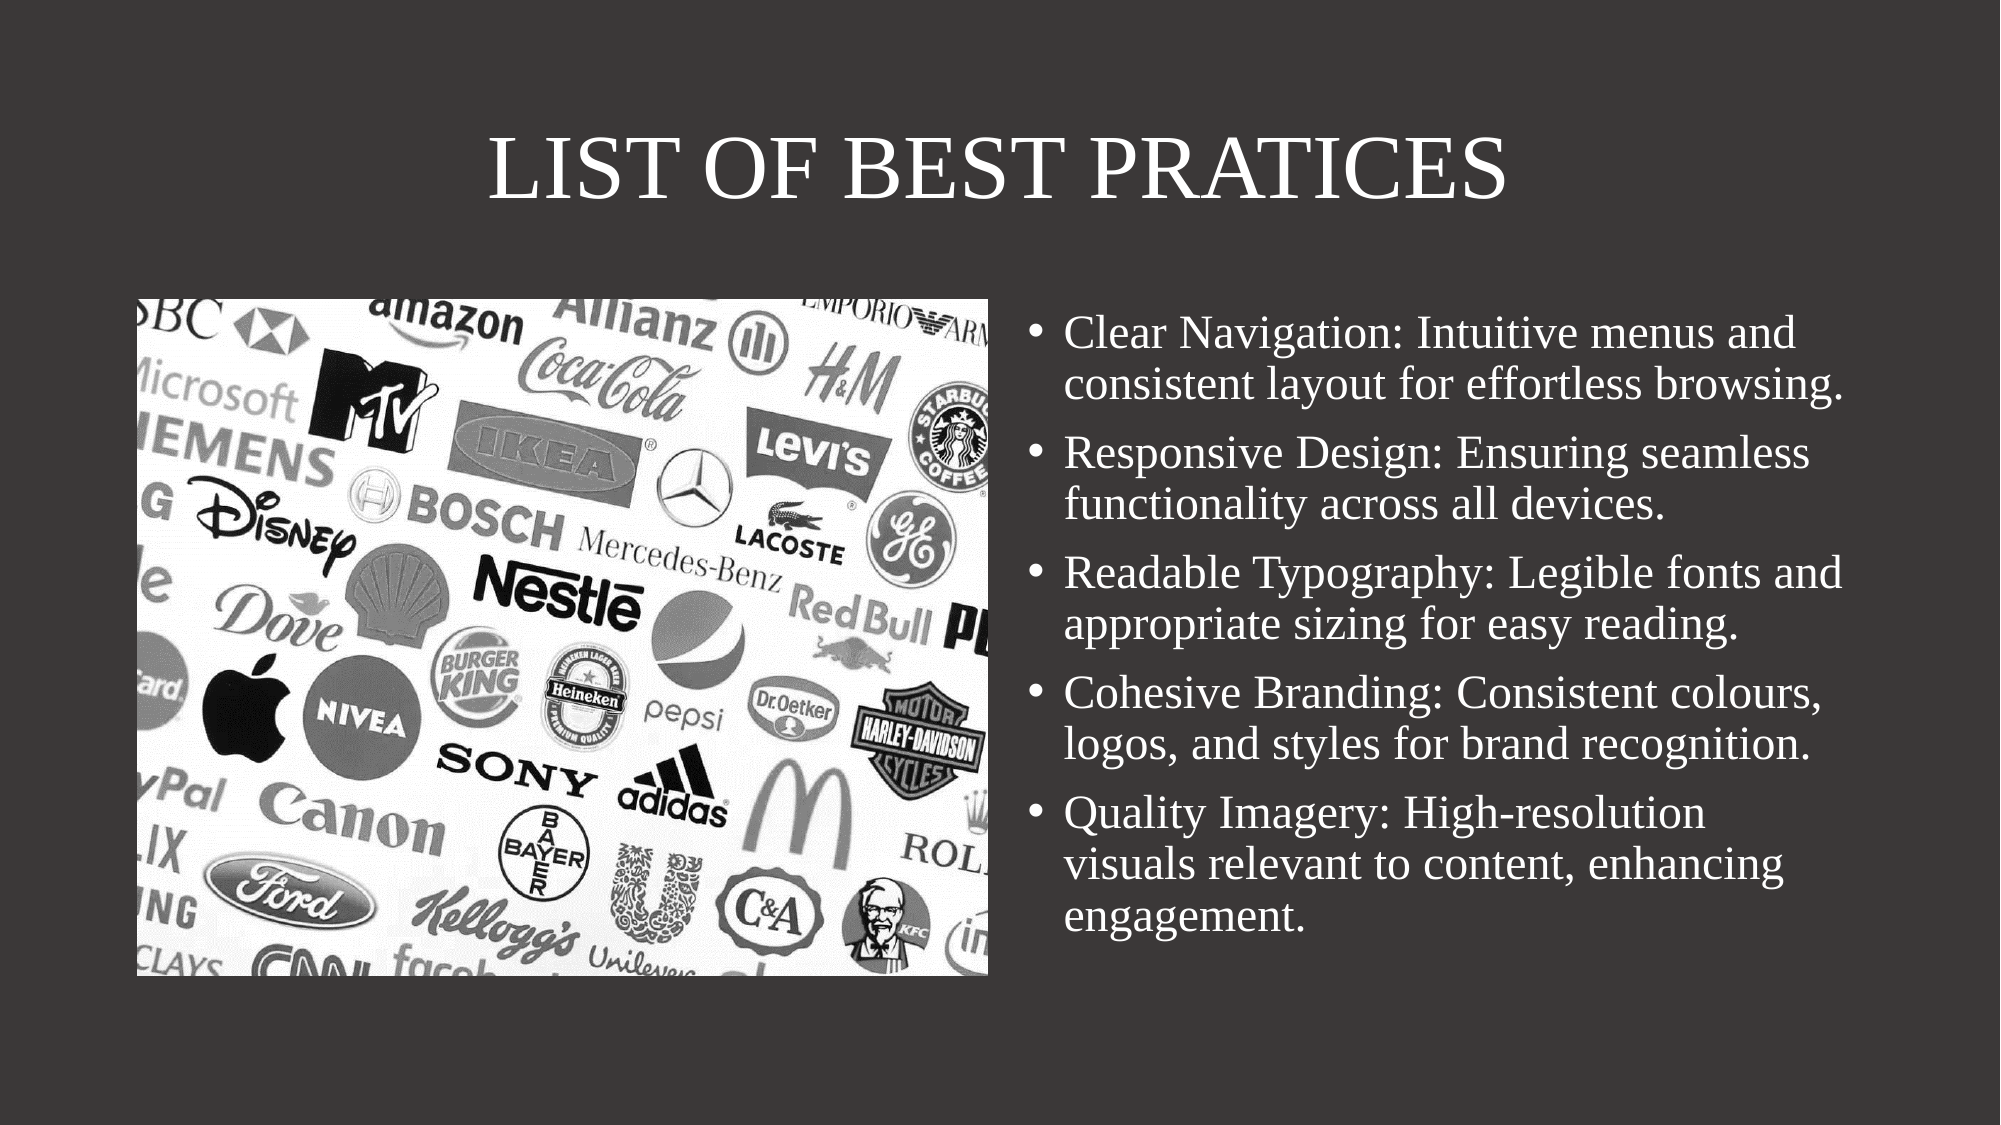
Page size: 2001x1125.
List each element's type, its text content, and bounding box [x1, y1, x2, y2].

title LIST OF BEST PRATICES [137, 59, 1863, 278]
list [137, 299, 988, 976]
list Clear Navigation: Intuitive menus and consistent layout for effortless browsing. Responsive Design: Ensuring seamless functionality across all devices. Readable Typography: Legible fonts and appropriate sizing for easy reading. Cohesive Branding: Consistent colours, logos, and styles for brand recognition. Quality Imagery: High-resolution visuals relevant to content, enhancing engagement. [1012, 299, 1863, 1014]
